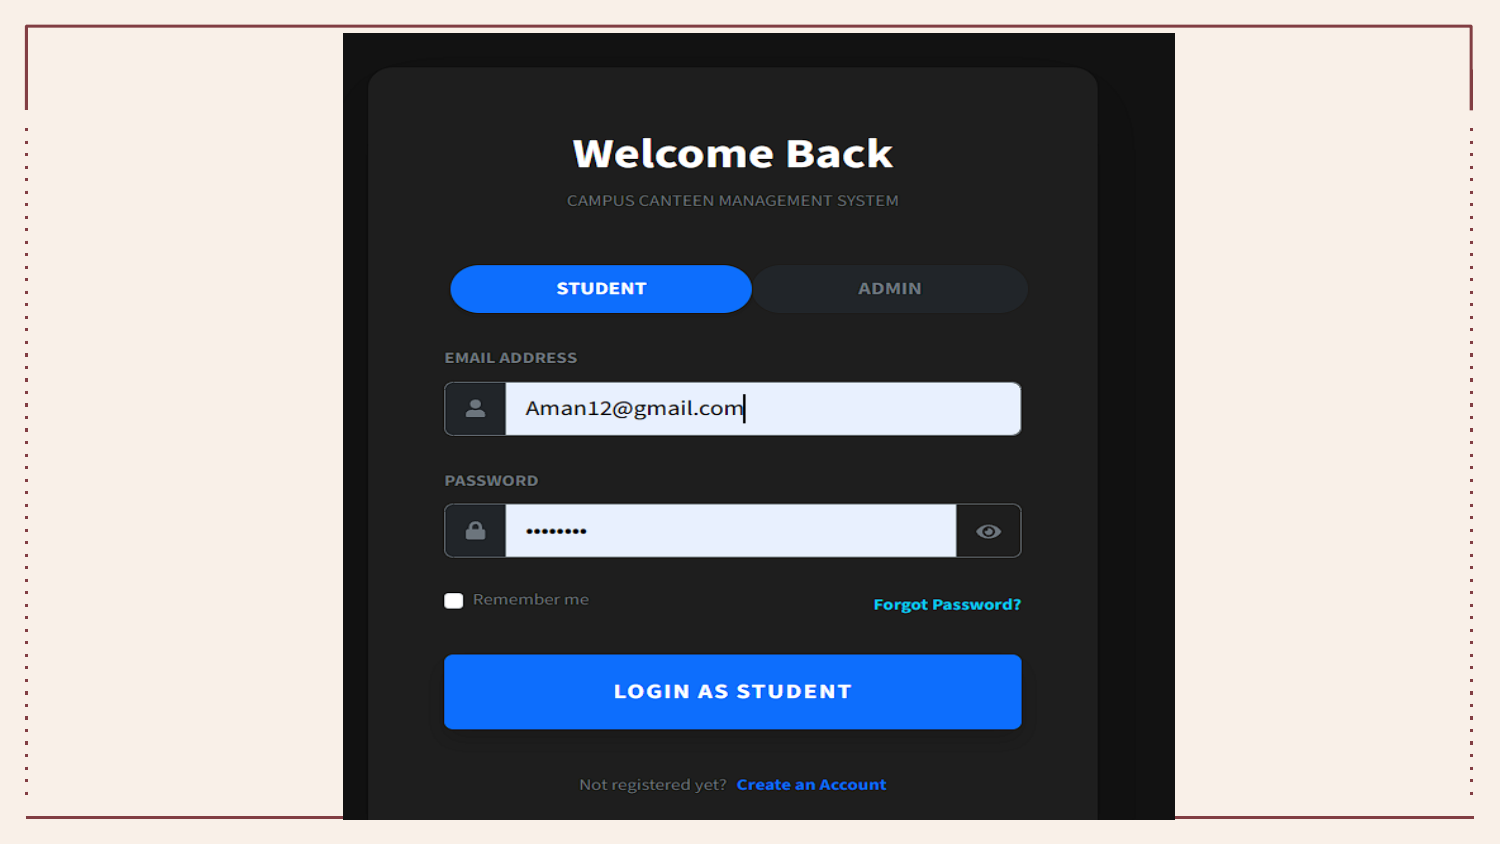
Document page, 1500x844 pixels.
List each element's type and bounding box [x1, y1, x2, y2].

picture [343, 33, 1176, 821]
